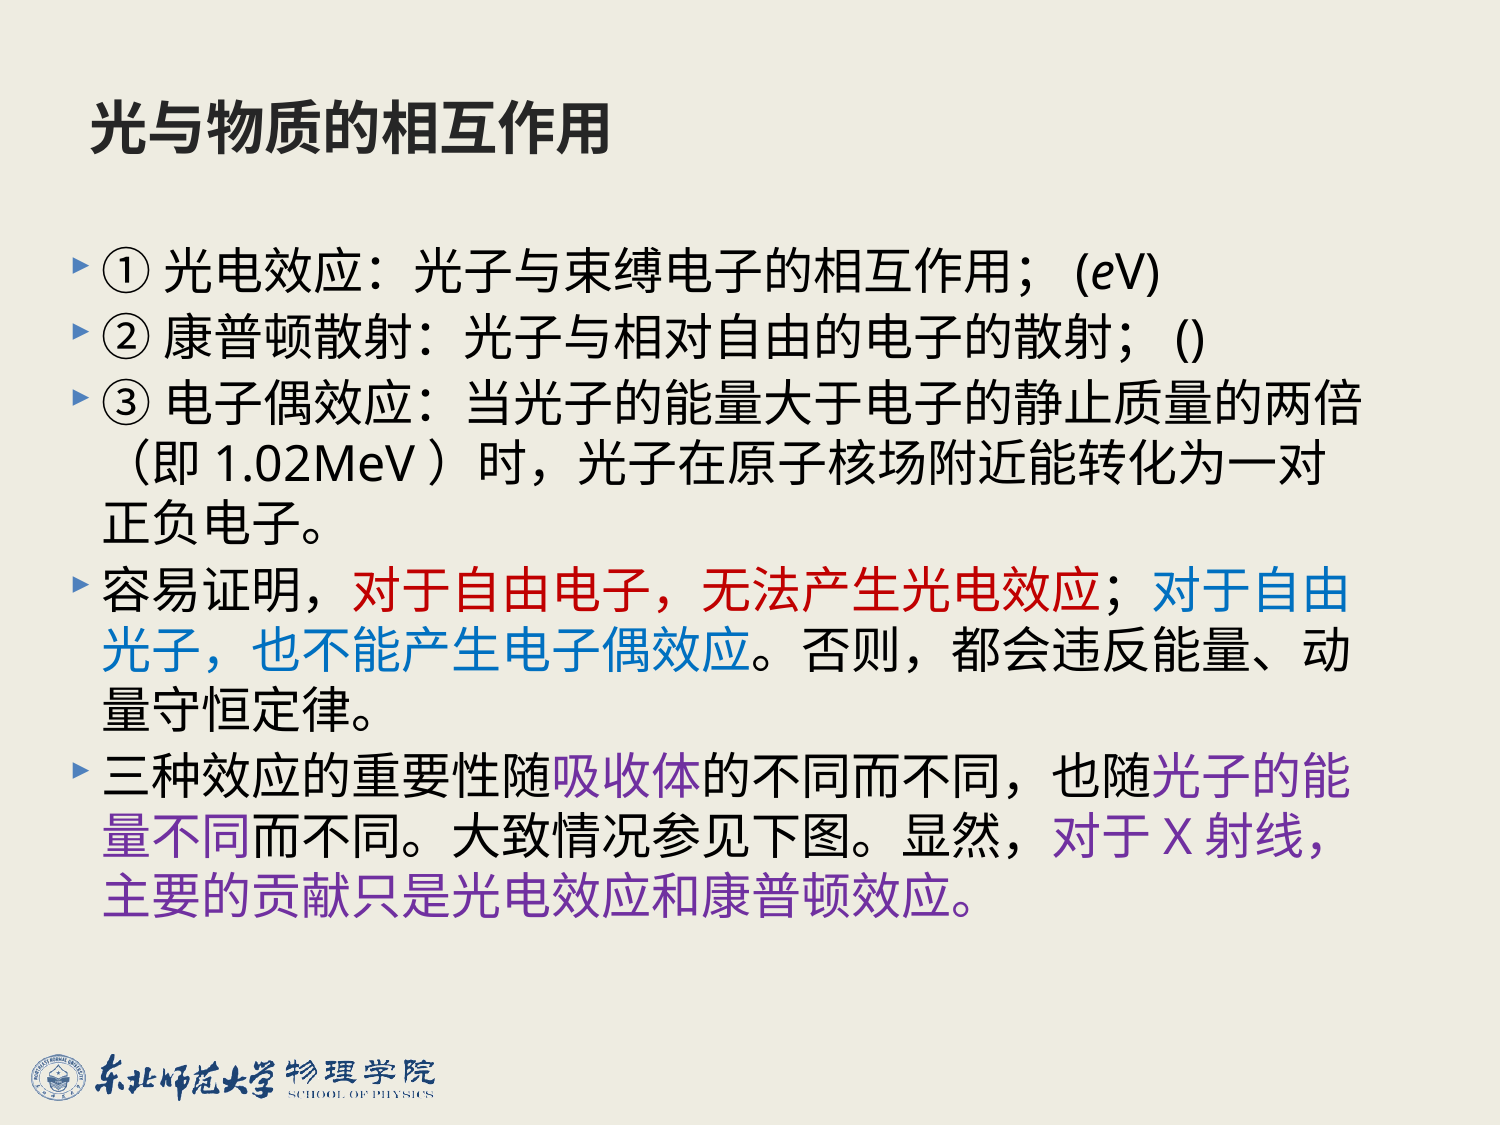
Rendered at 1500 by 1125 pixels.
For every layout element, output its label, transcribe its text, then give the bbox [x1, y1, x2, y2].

picture [20, 1054, 440, 1101]
title 光与物质的相互作用 [75, 45, 1425, 209]
